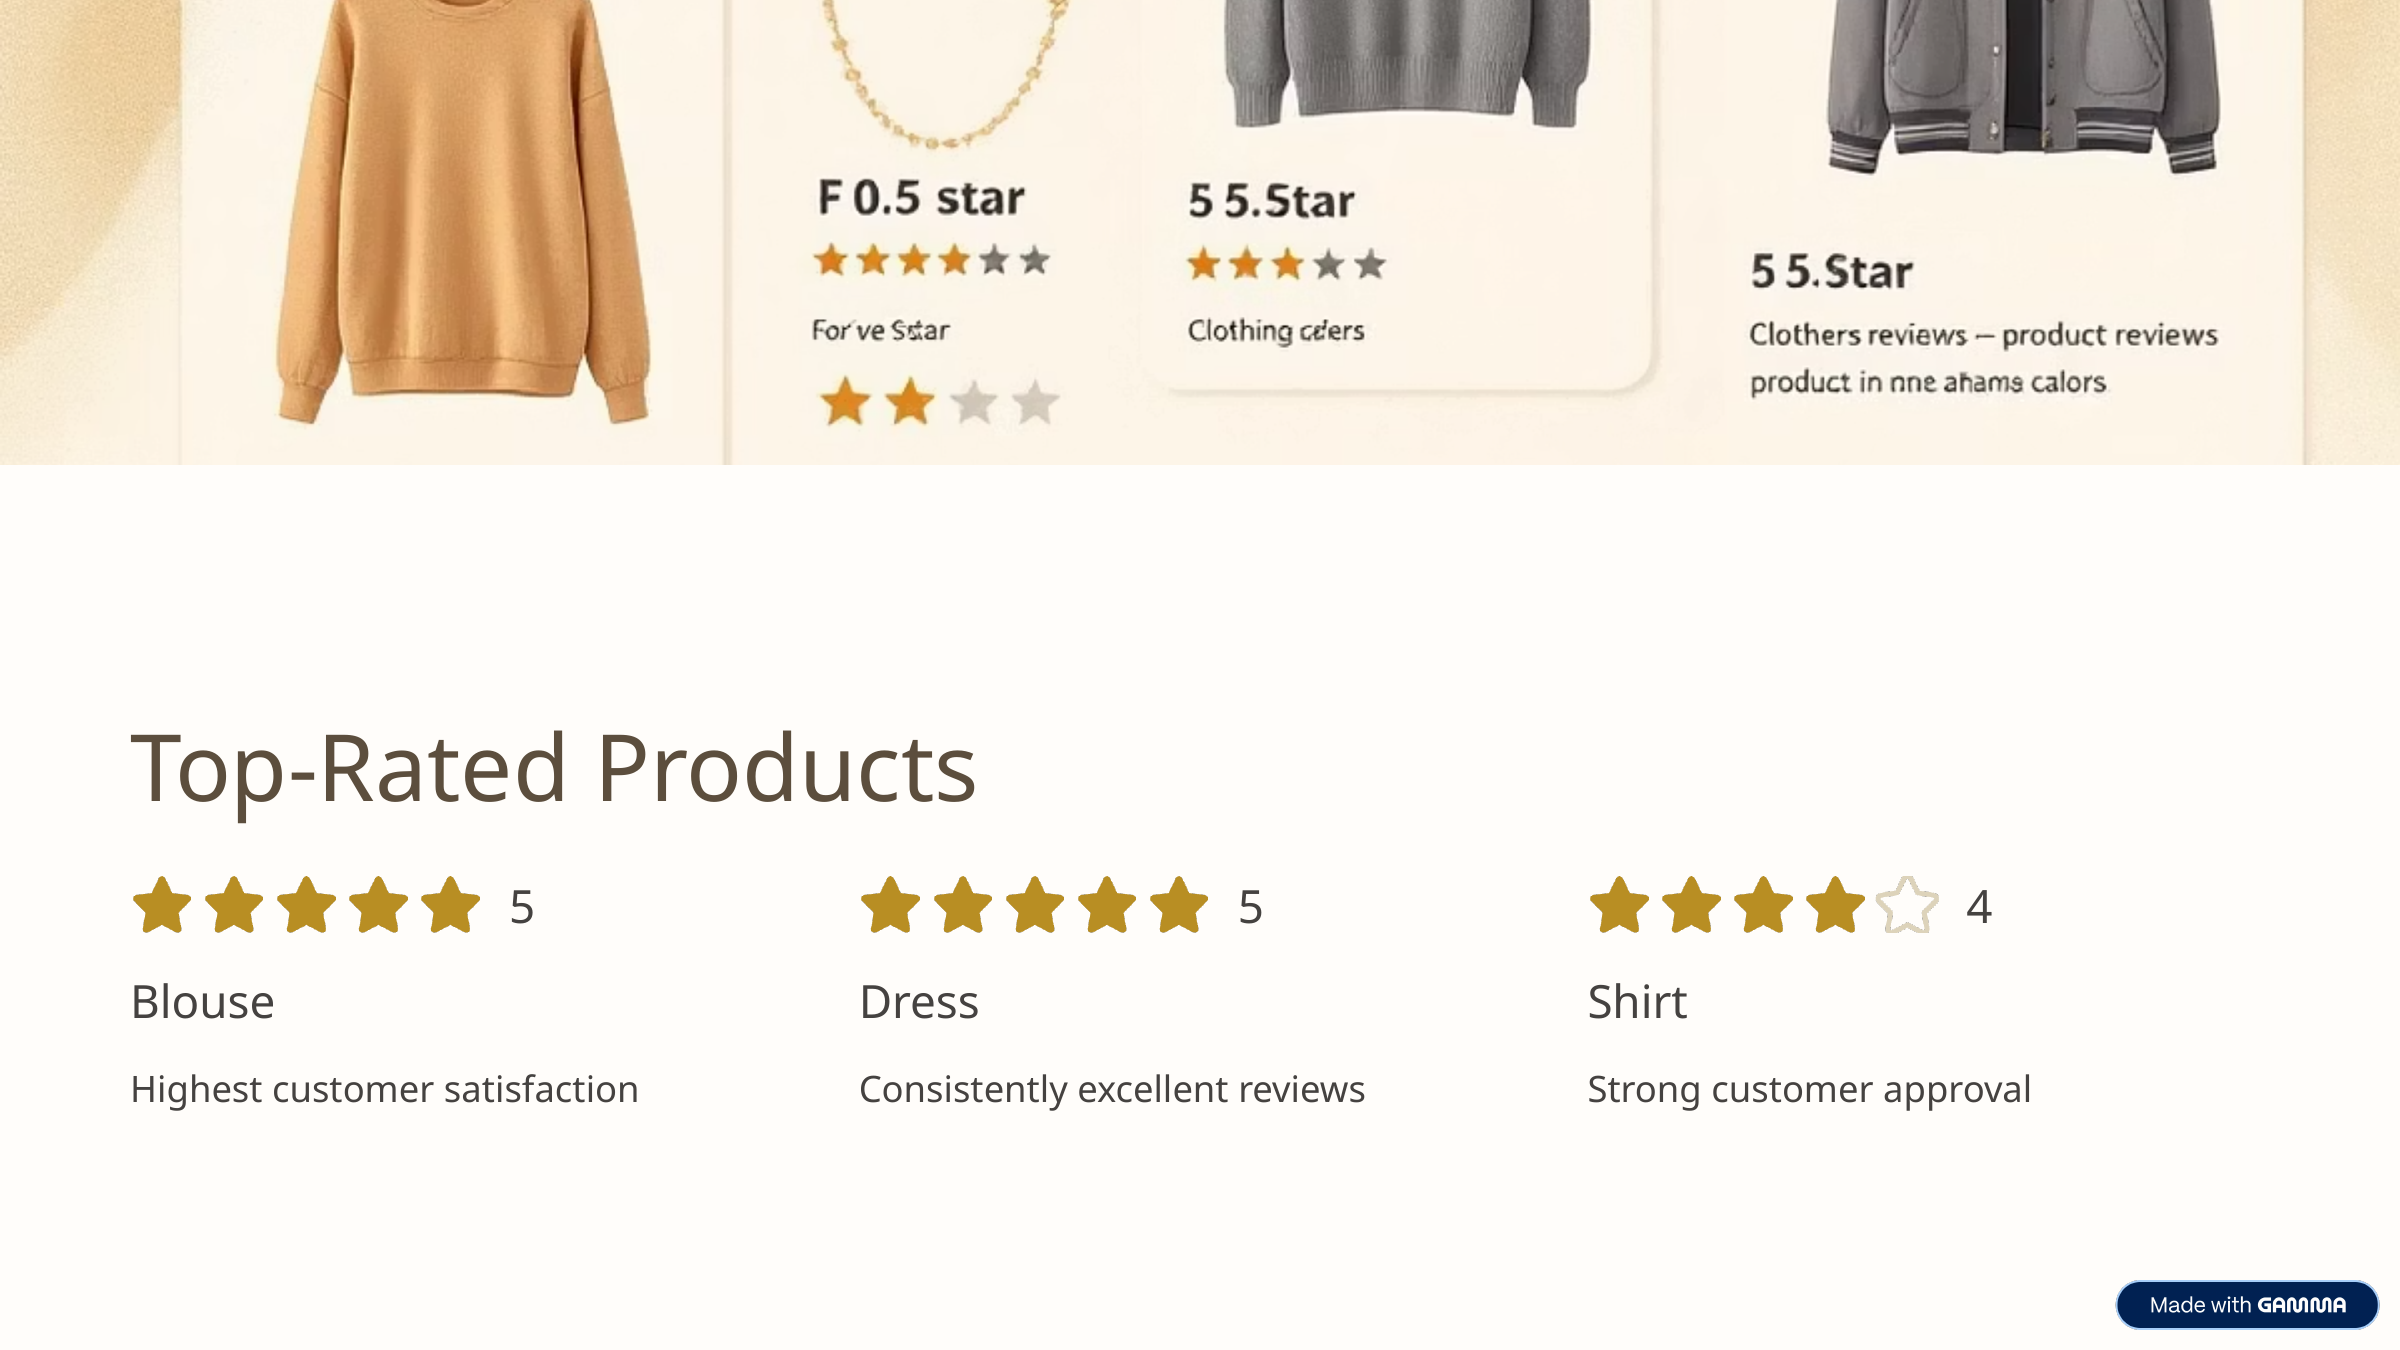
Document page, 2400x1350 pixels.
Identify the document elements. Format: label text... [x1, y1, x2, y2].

picture [858, 876, 922, 933]
picture [1147, 876, 1210, 933]
text_box Consistently excellent reviews [858, 1050, 1541, 1111]
picture [2106, 1271, 2389, 1339]
picture [1587, 876, 1651, 933]
text_box 5 [509, 886, 556, 933]
picture [202, 876, 266, 933]
picture [1075, 876, 1138, 933]
text_box 4 [1966, 886, 2013, 933]
text_box Dress [858, 970, 1324, 1029]
text_box Top-Rated Products [130, 704, 1084, 821]
text_box Shirt [1587, 970, 2053, 1029]
picture [130, 876, 193, 933]
picture [274, 876, 338, 933]
picture [1003, 876, 1066, 933]
text_box Highest customer satisfaction [130, 1050, 813, 1111]
text_box Strong customer approval [1587, 1050, 2270, 1111]
picture [418, 876, 482, 933]
picture [1659, 876, 1723, 933]
picture [1731, 876, 1795, 933]
picture [930, 876, 994, 933]
picture [346, 876, 410, 933]
picture [0, 0, 2400, 466]
text_box Blouse [130, 970, 596, 1029]
picture [1803, 876, 1867, 933]
picture [1875, 876, 1939, 933]
text_box 5 [1237, 886, 1285, 933]
